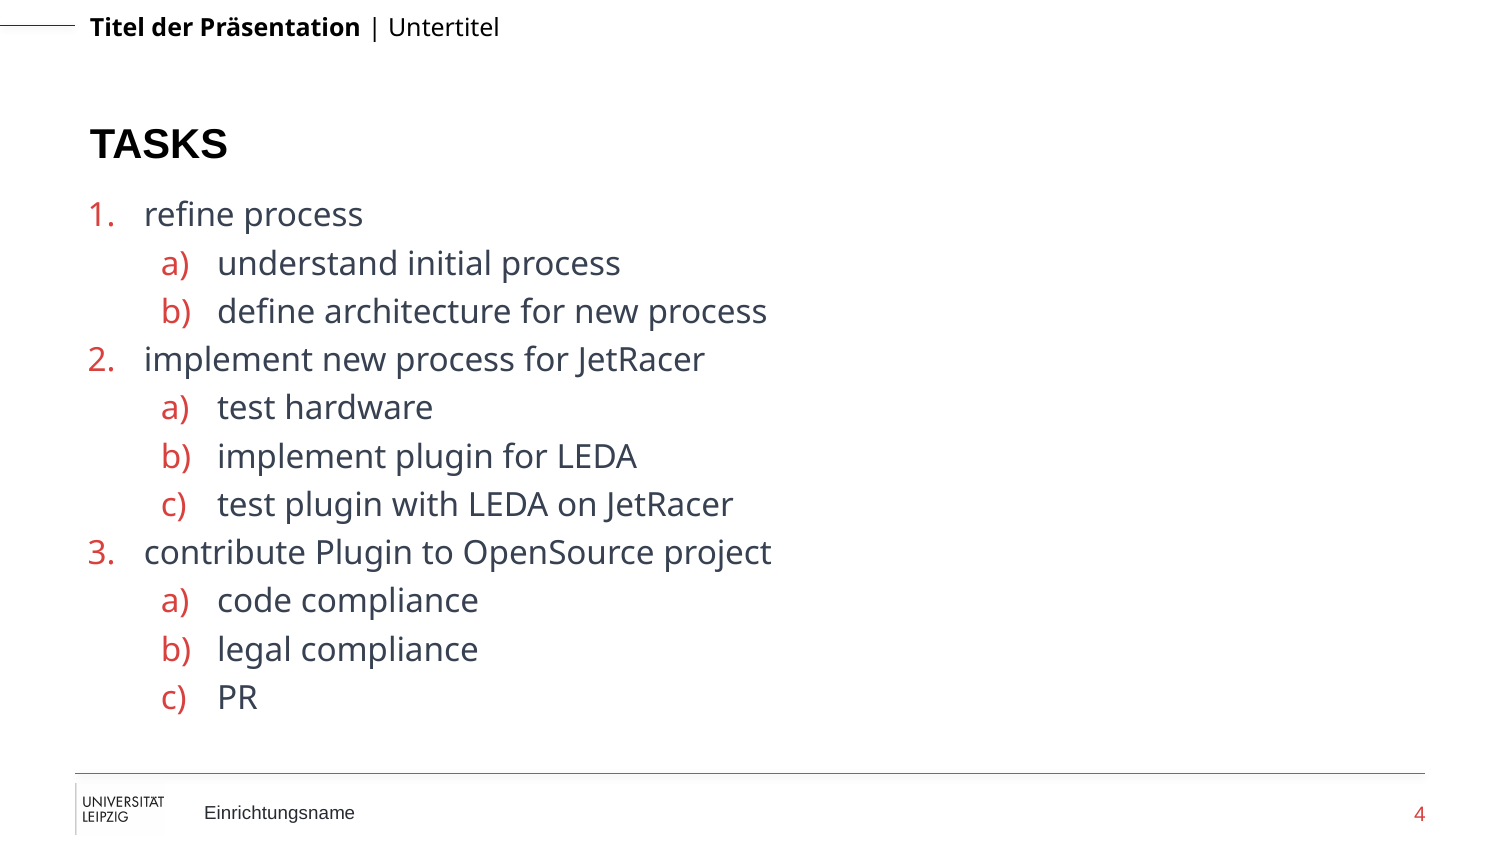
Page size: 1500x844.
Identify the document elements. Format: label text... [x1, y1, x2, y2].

picture [75, 782, 165, 836]
title TASKS [75, 50, 1426, 175]
slide_number 4 [1303, 800, 1426, 834]
list refine process understand initial process define architecture for new process implement new process for JetRacer test hardware implement plugin for LEDA test plugin with LEDA on JetRacer contribute Plugin to OpenSource project code compliance legal compliance PR [0, 186, 1425, 778]
